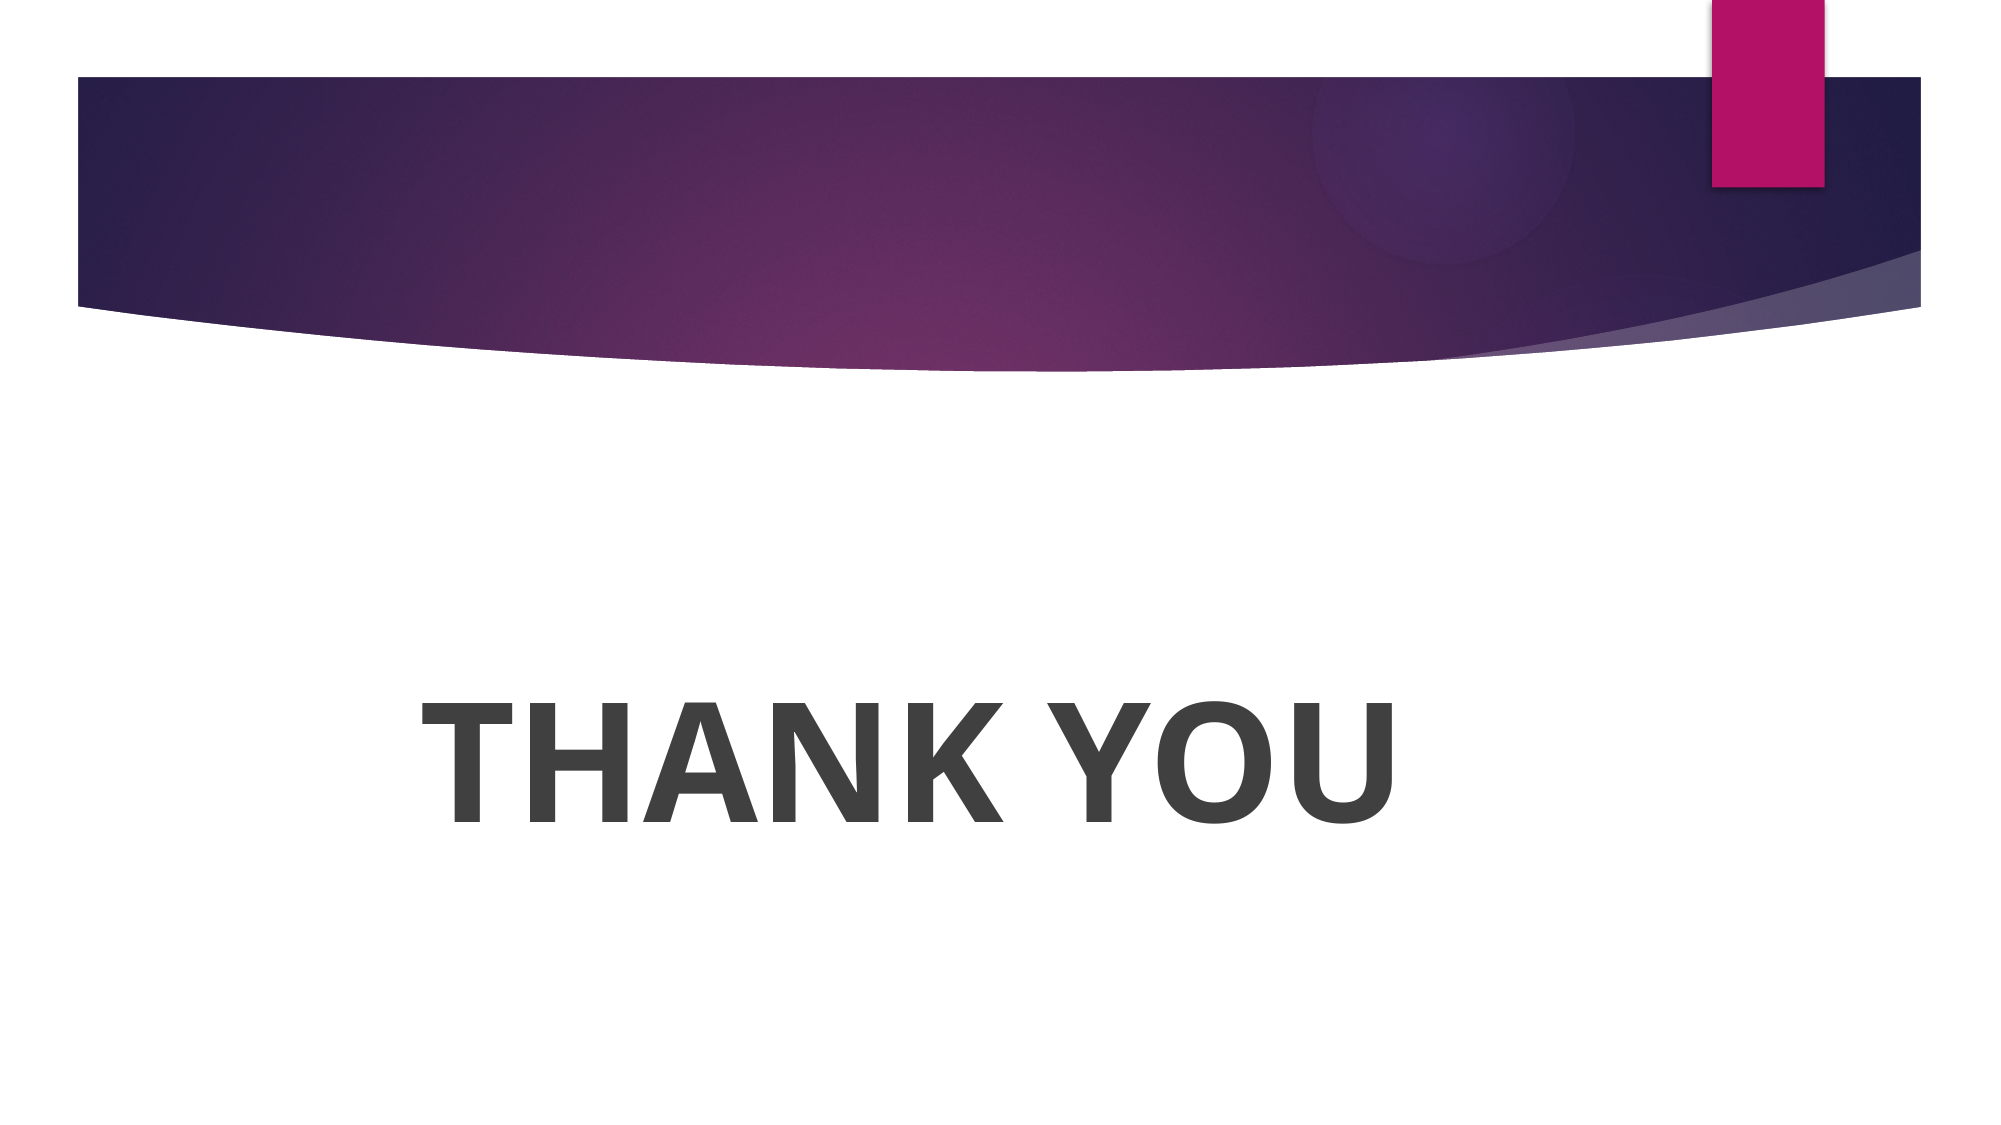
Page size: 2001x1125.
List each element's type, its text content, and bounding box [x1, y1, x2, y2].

list THANK YOU [189, 427, 1638, 988]
